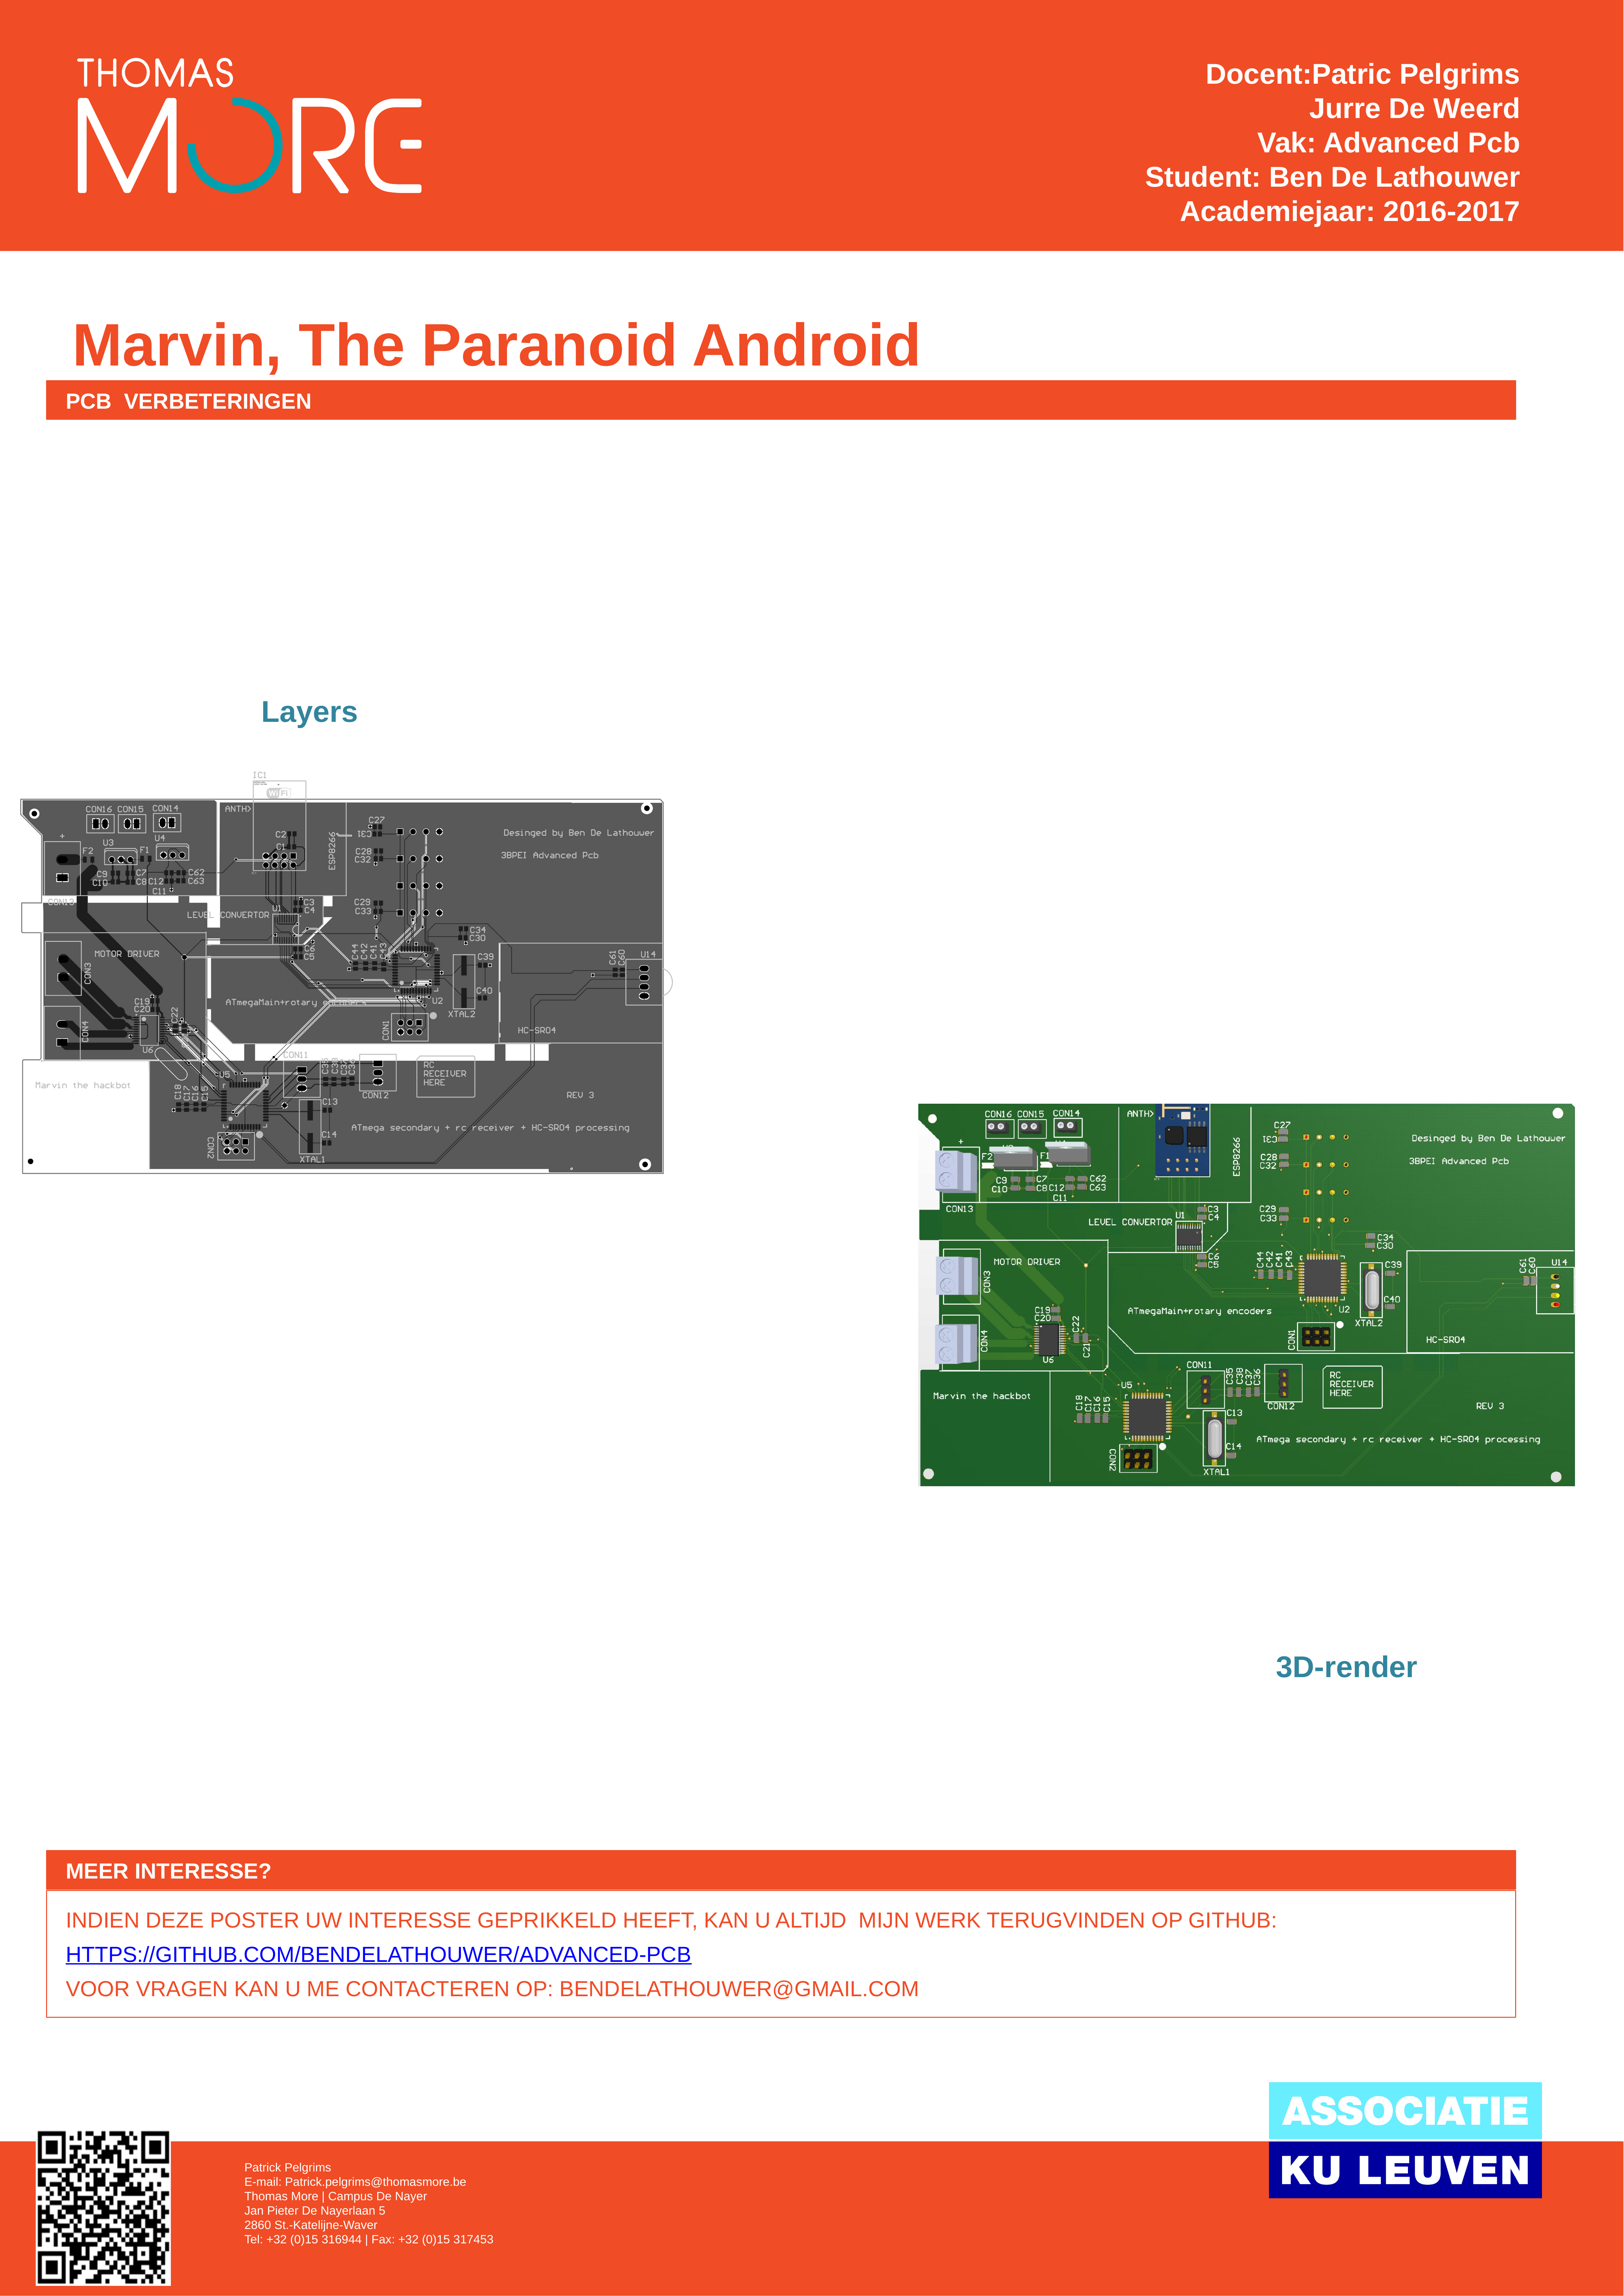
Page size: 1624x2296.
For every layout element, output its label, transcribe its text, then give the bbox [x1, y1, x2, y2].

list Patrick Pelgrims E-mail: Patrick.pelgrims@thomasmore.be Thomas More | Campus De Nayer Jan Pieter De Nayerlaan 5 2860 St.-Katelijne-Waver Tel: +32 (0)15 316944 | Fax: +32 (0)15 317453 [244, 2140, 1005, 2296]
list PCB verbeteringen [46, 380, 1516, 420]
text_box 3D-render [1119, 1645, 1575, 1686]
picture [918, 1041, 1575, 1549]
list Docent:Patric Pelgrims Jurre De Weerd Vak: Advanced Pcb Student: Ben De Lathouwer Academiejaar: 2016-2017 [536, 55, 1598, 229]
picture [1269, 2082, 1542, 2198]
text_box Layers [82, 689, 537, 731]
picture [20, 771, 673, 1174]
picture [35, 2129, 171, 2286]
list Meer interesse? [46, 1850, 1516, 1890]
list Marvin, The Paranoid Android [0, 250, 1619, 531]
list Indien deze poster uw interesse geprikkeld heEft, kan u altijd mijn werk terugvinden op github: https://github.com/bendelathouwer/Advanced-PCB voor vragen kan u me contacteren op: bendelathouwer@gmail.com [46, 1890, 1516, 2018]
